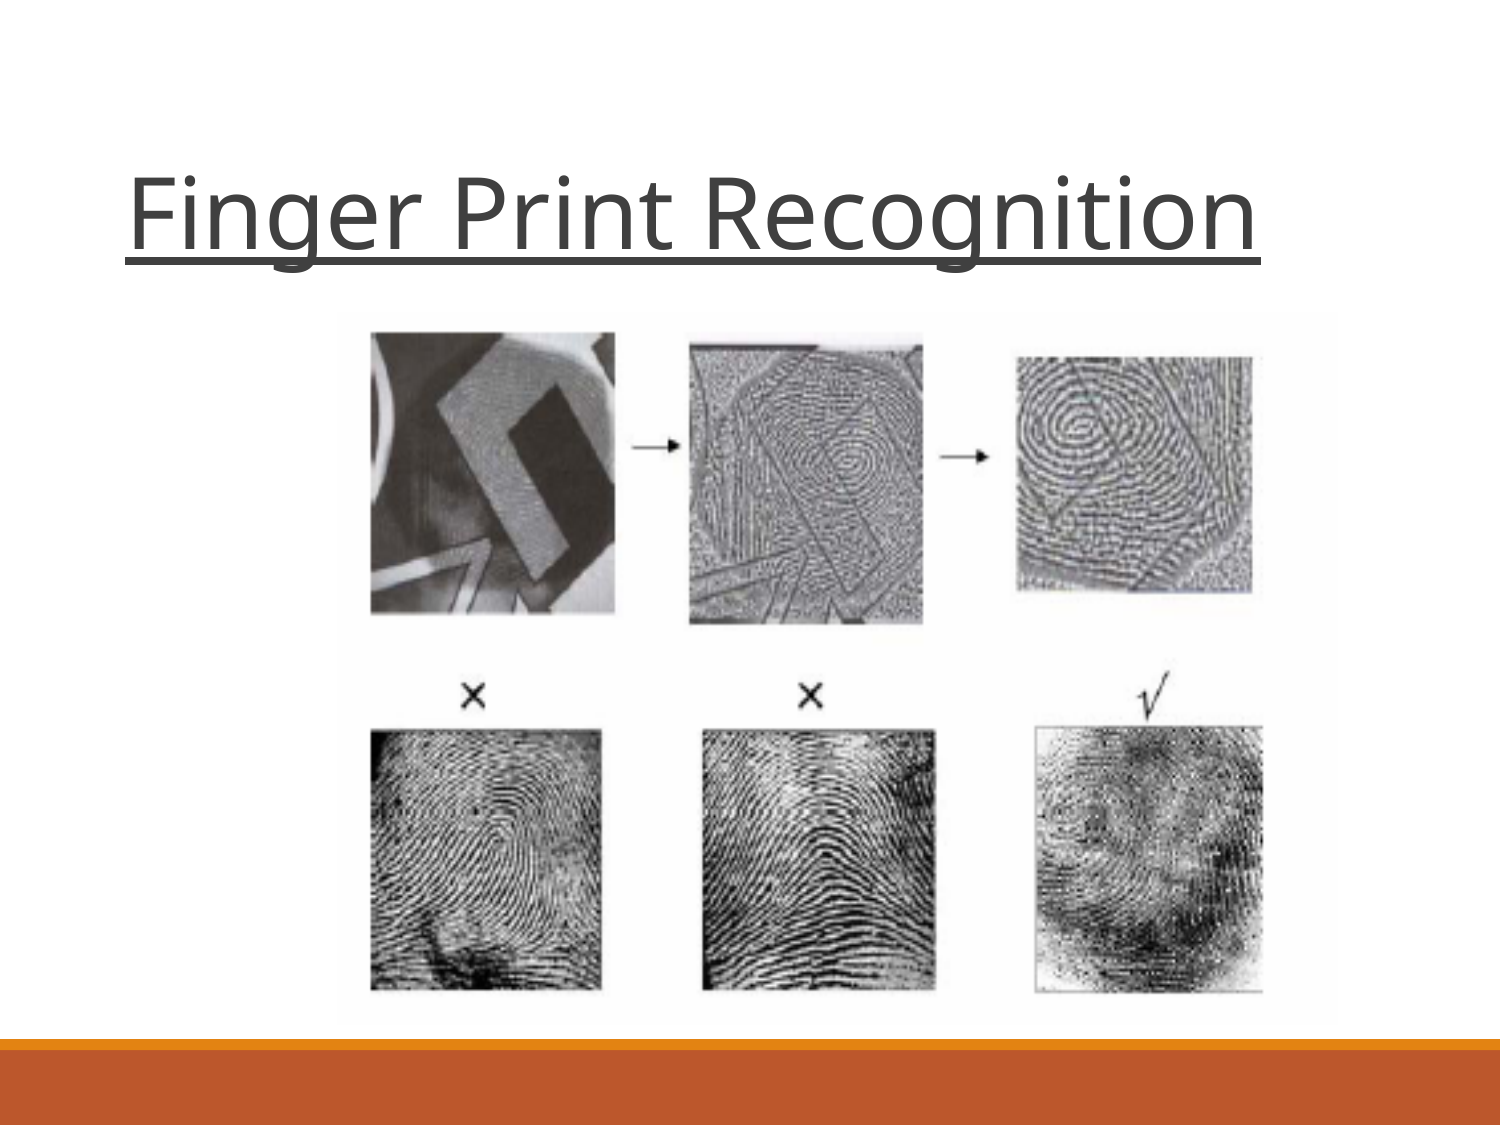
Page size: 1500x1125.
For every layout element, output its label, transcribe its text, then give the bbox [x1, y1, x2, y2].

title Finger Print Recognition [124, 149, 1376, 652]
picture [337, 312, 1338, 1026]
